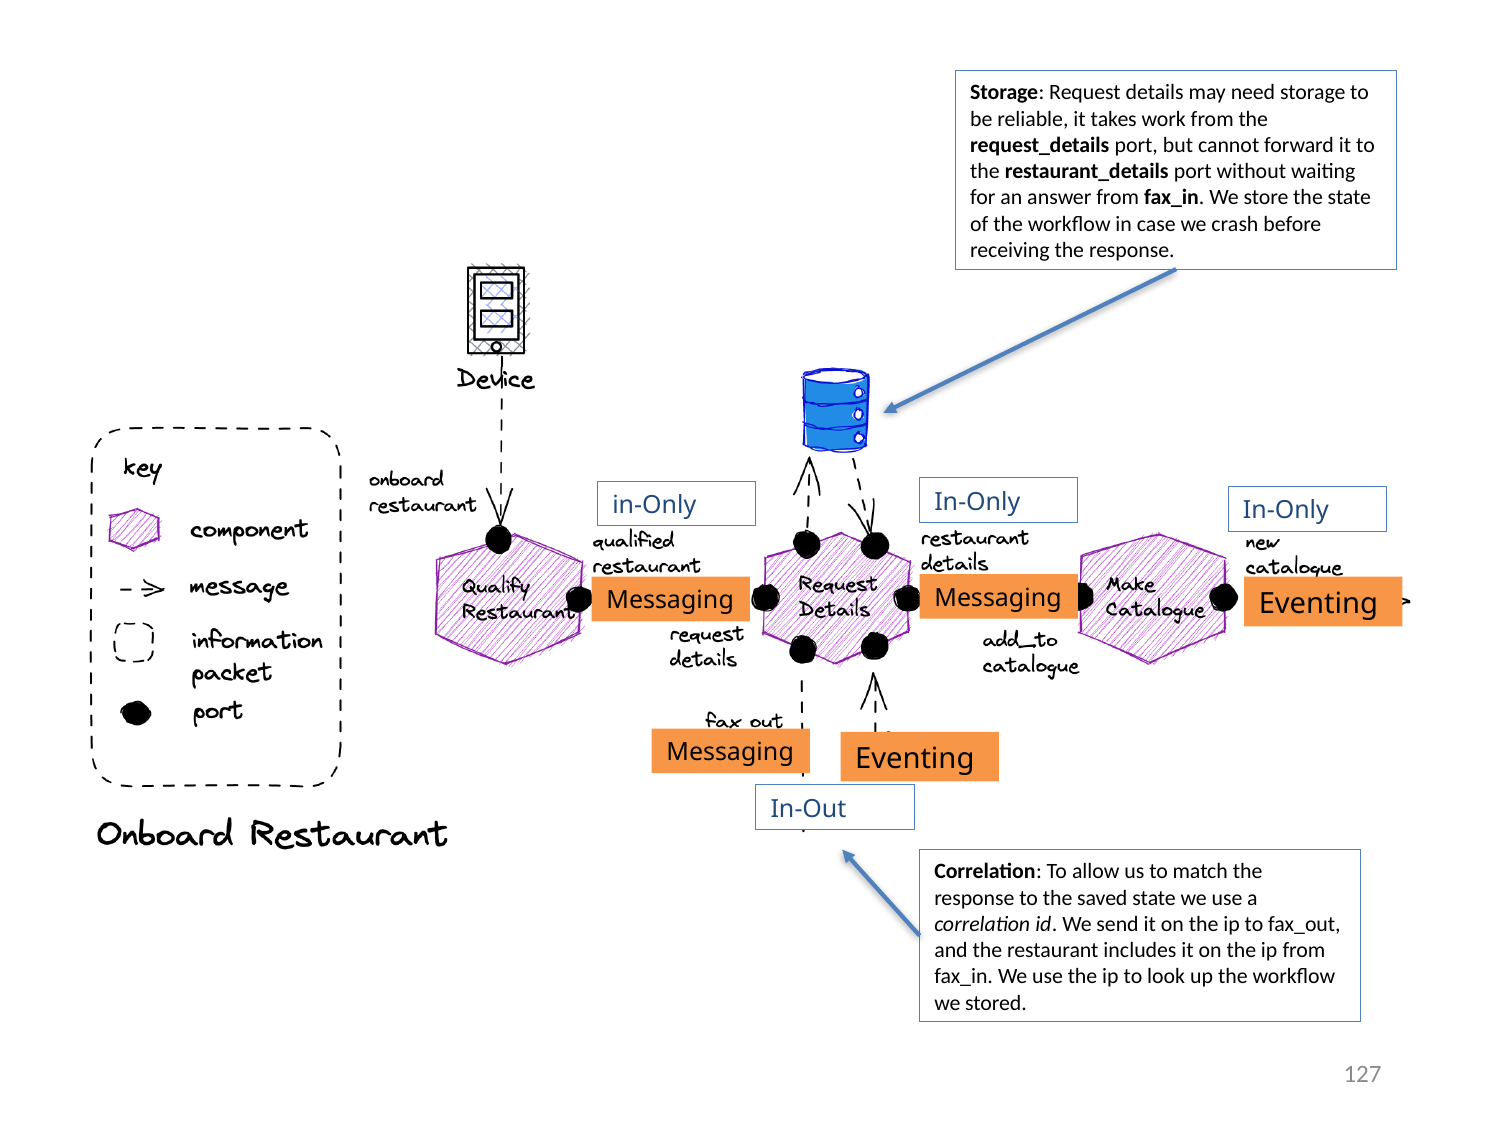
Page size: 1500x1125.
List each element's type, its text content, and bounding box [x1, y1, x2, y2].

text_box Storage: Request details may need storage to be reliable, it takes work from the request_details port, but cannot forward it to the restaurant_details port without waiting for an answer from fax_in. We store the state of the workflow in case we crash before receiving the response. [955, 70, 1397, 253]
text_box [883, 271, 1177, 414]
slide_number 127 [1059, 1042, 1397, 1103]
text_box Correlation: To allow us to match the response to the saved state we use a correlation id. We send it on the ip to fax_out, and the restaurant includes it on the ip from fax_in. We use the ip to look up the workflow we stored. [919, 878, 1361, 1022]
picture [78, 255, 1422, 870]
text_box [841, 849, 920, 937]
